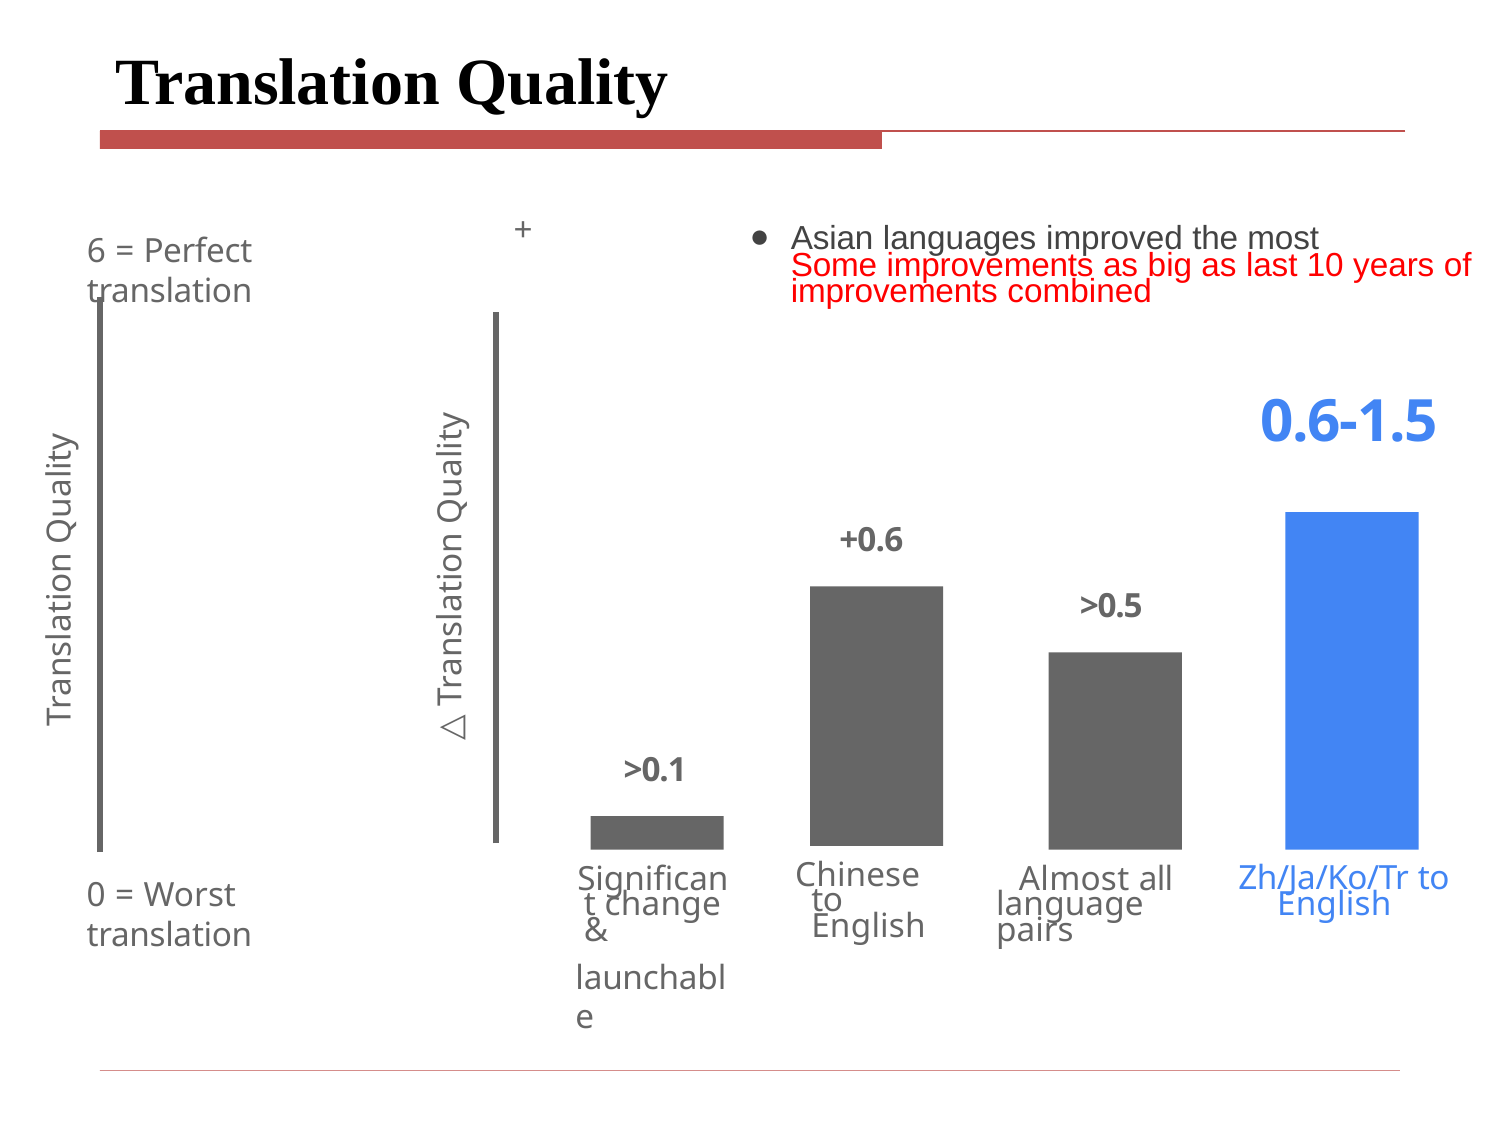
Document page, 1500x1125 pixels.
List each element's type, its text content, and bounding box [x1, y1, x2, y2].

title Translation Quality [100, 30, 1412, 126]
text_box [37, 207, 1500, 1000]
